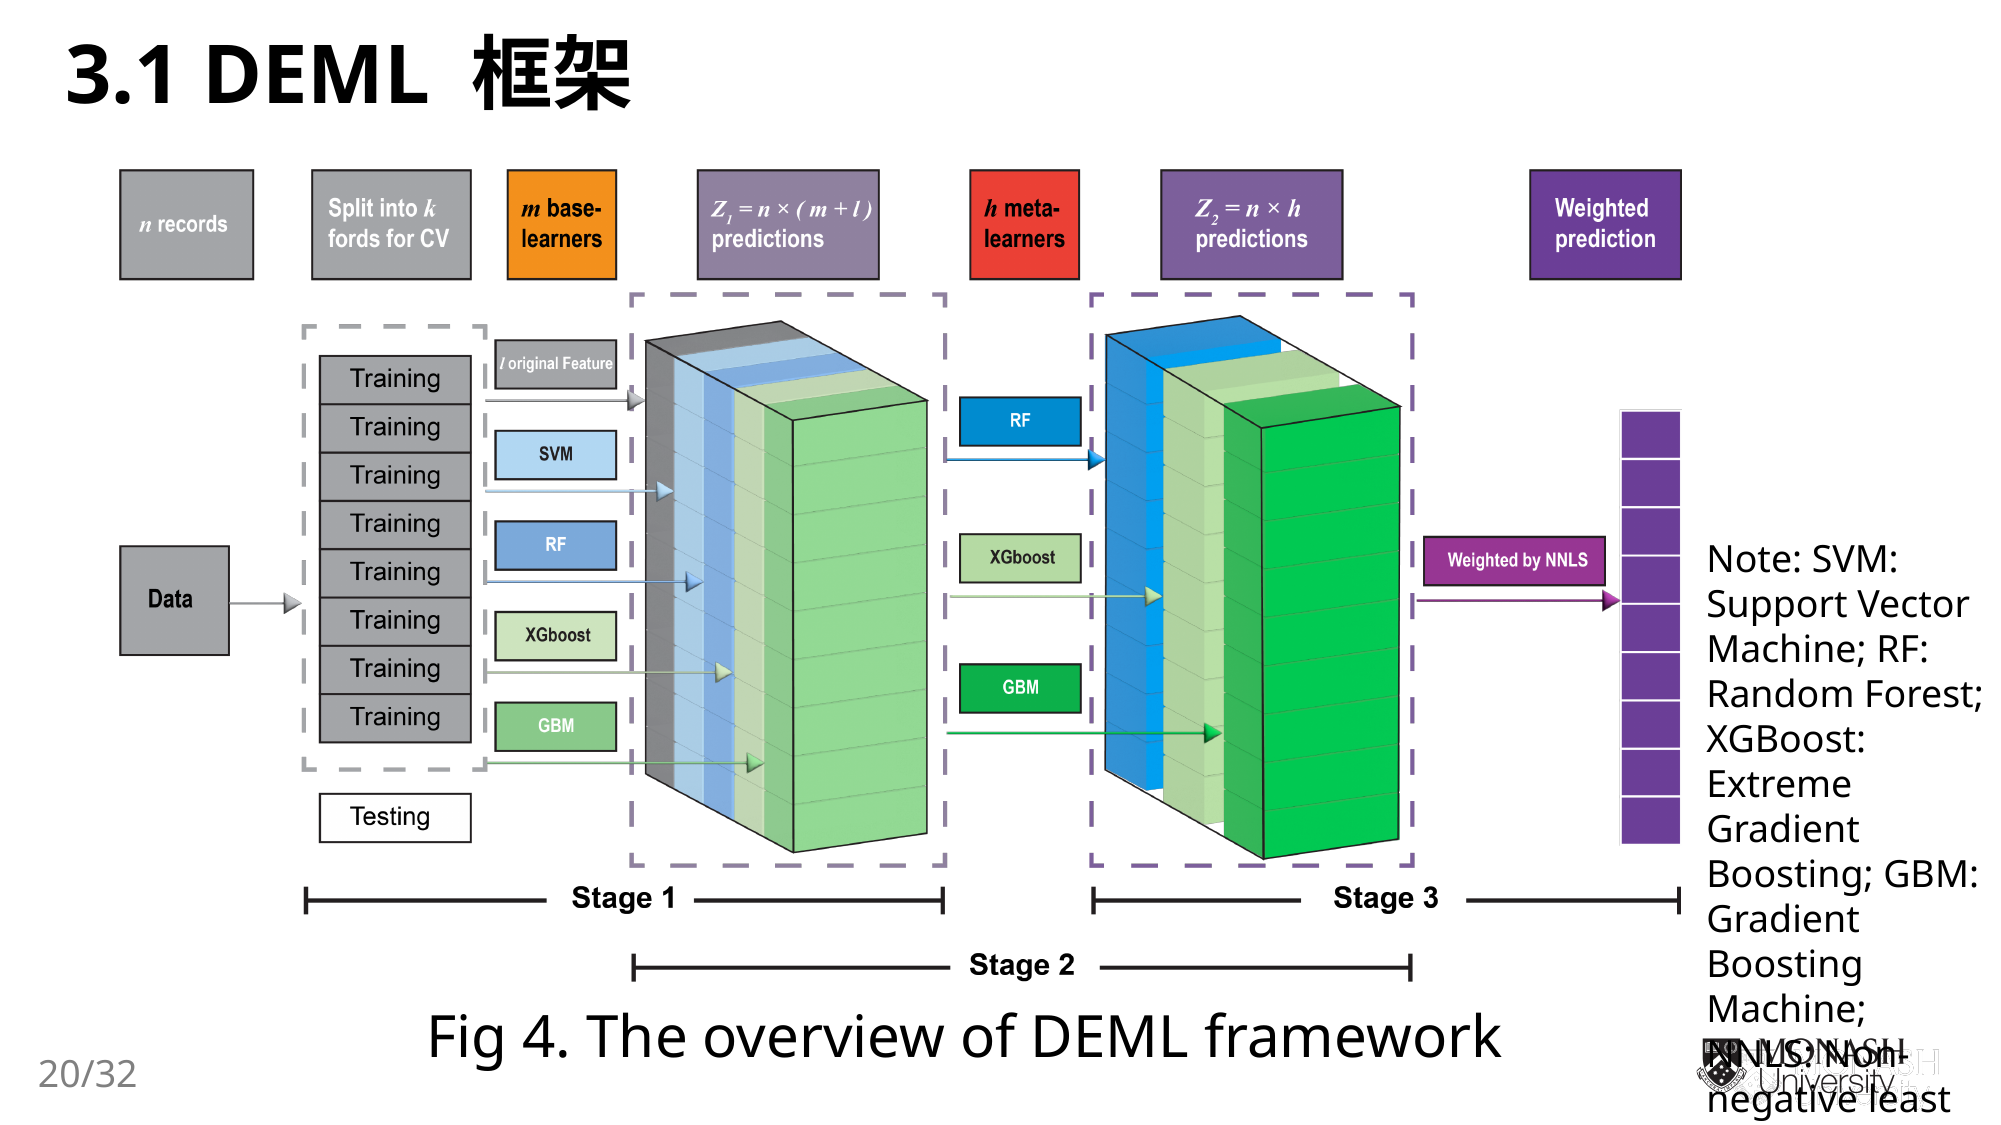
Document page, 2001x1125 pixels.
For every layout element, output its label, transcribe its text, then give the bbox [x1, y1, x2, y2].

text_box Note: SVM: Support Vector Machine; RF: Random Forest; XGBoost: Extreme Gradient Boosting; GBM: Gradient Boosting Machine; NNLS: Non-negative least squares [1691, 527, 2000, 1125]
text_box 3.1 DEML 框架 [50, 26, 1850, 236]
text_box Fig 4. The overview of DEML framework [411, 999, 1634, 1066]
text_box 20/32 [23, 1042, 164, 1103]
picture [119, 169, 1682, 986]
